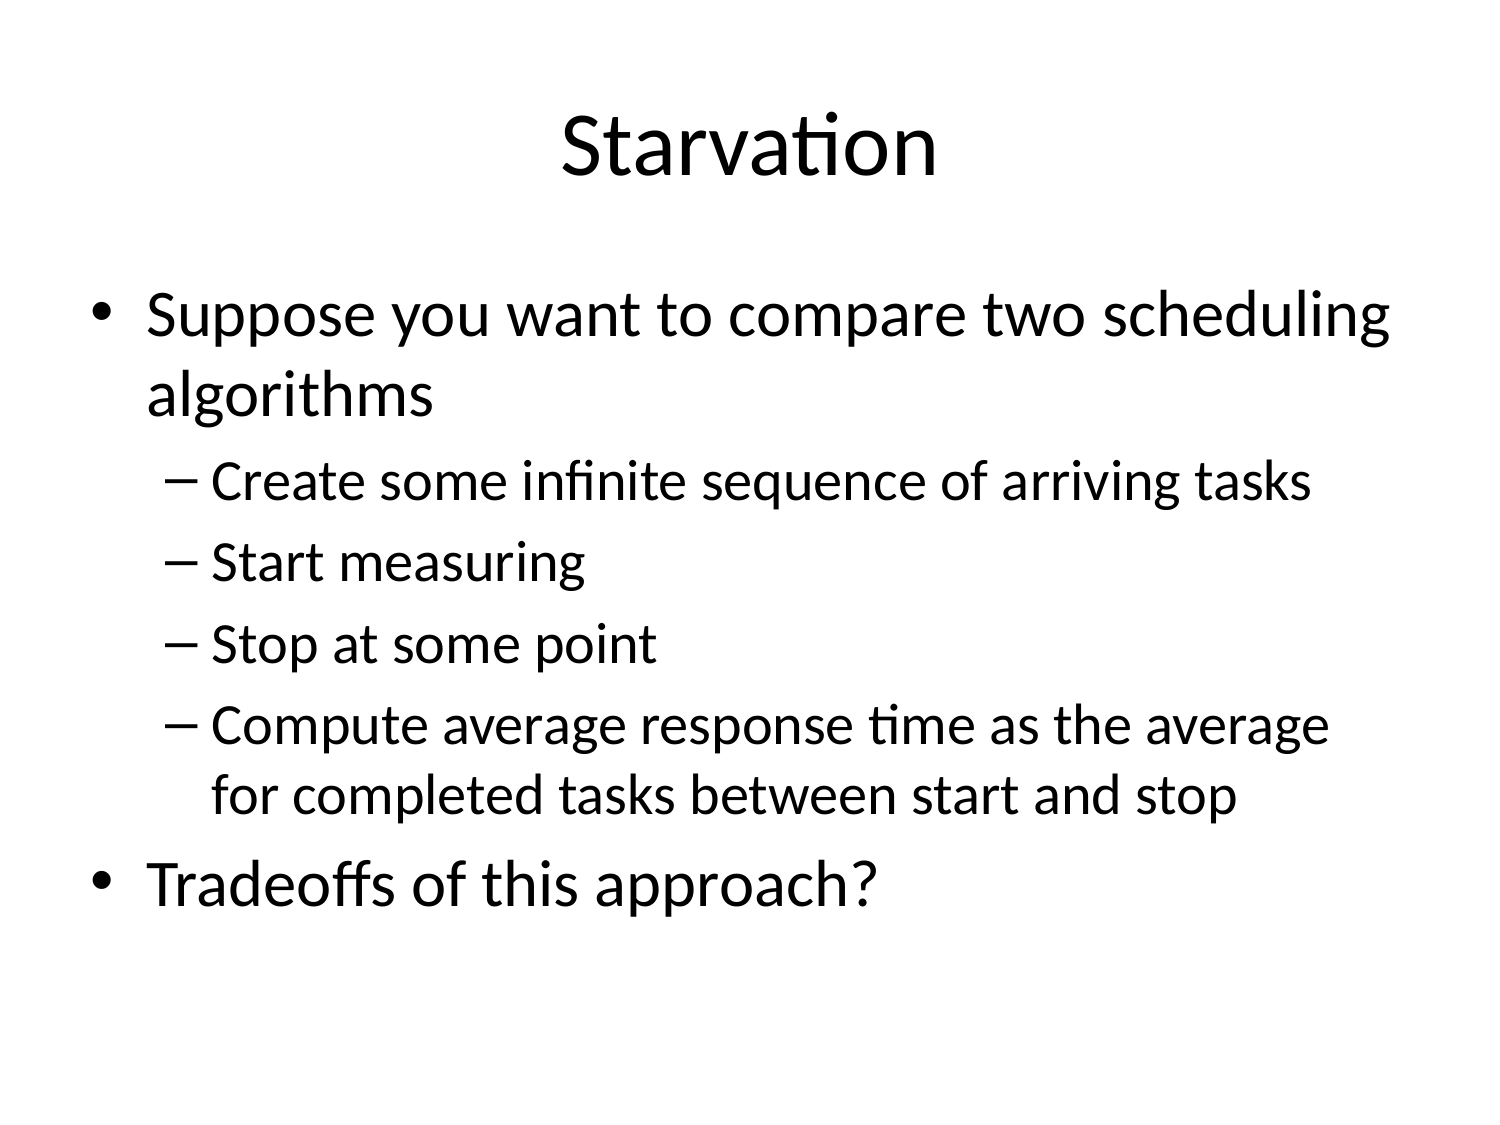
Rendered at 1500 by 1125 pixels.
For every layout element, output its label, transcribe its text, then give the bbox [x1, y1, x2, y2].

list Suppose you want to compare two scheduling algorithms Create some infinite sequence of arriving tasks Start measuring Stop at some point Compute average response time as the average for completed tasks between start and stop Tradeoffs of this approach? [75, 262, 1425, 1005]
title Starvation [75, 45, 1425, 233]
